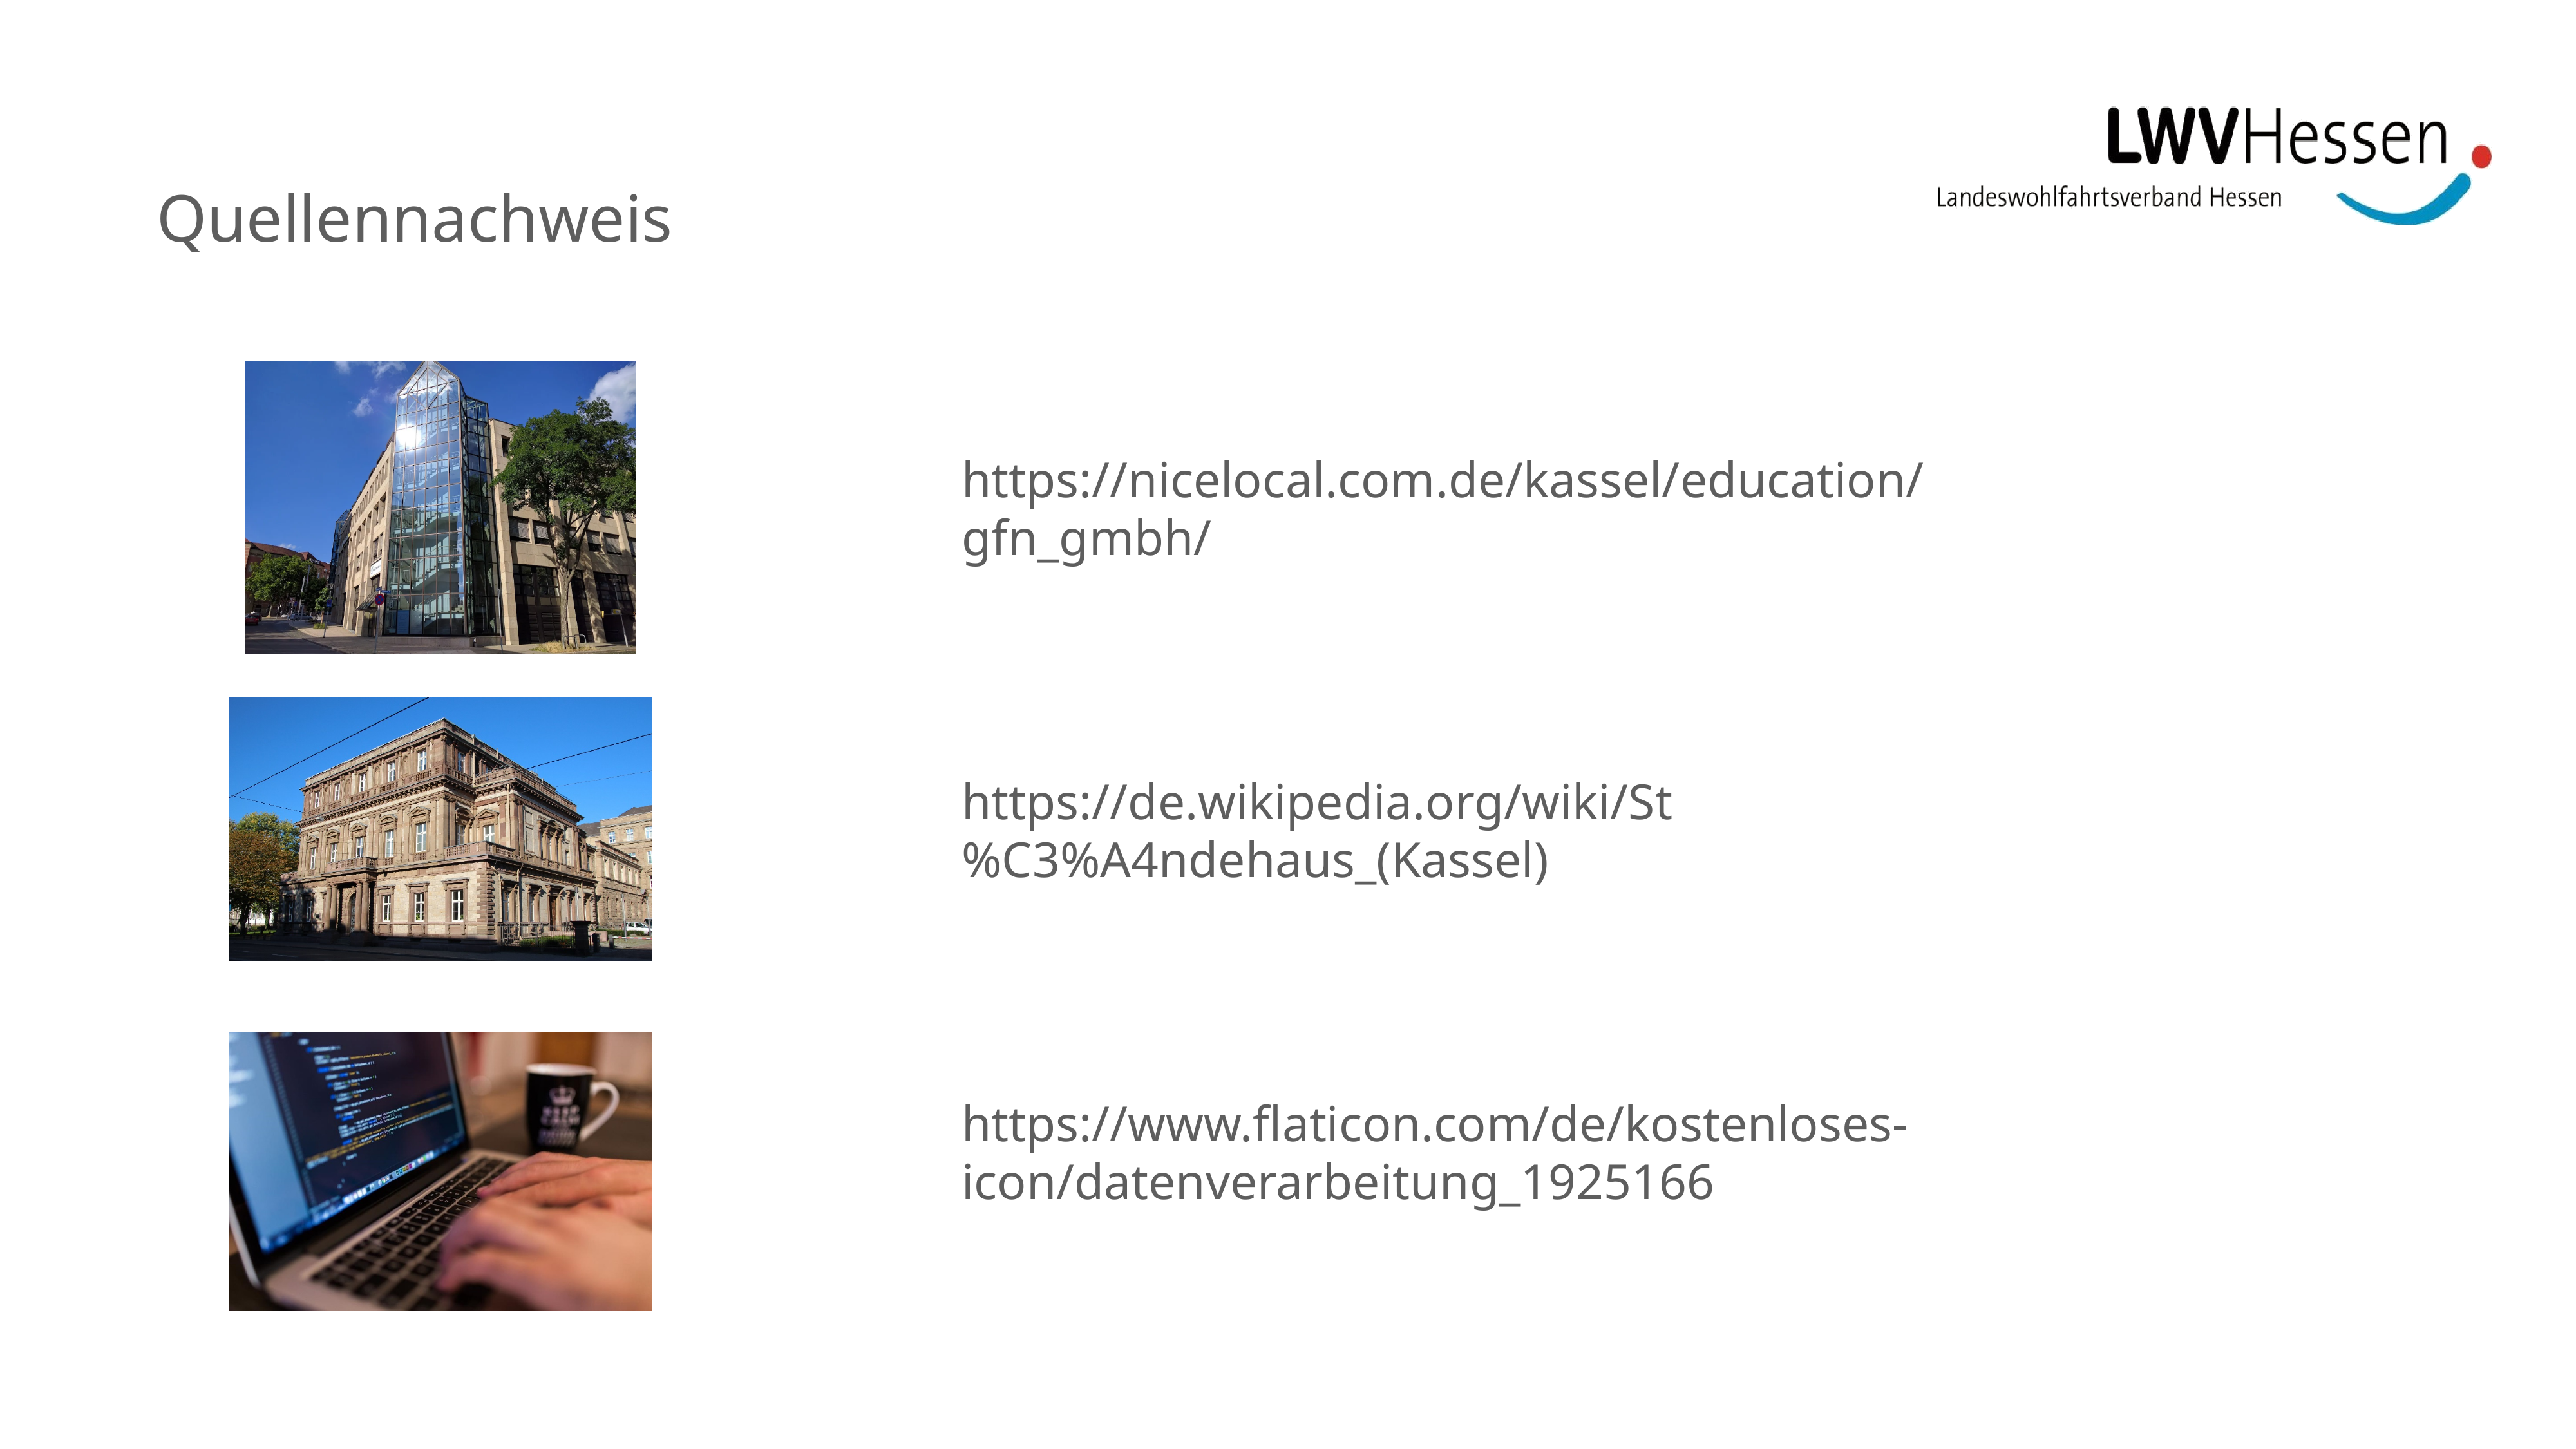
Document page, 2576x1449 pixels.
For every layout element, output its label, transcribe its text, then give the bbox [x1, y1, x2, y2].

text_box [156, 991, 781, 1311]
text_box [156, 670, 781, 989]
text_box Quellennachweis [151, 172, 679, 260]
picture [1933, 53, 2496, 225]
text_box [156, 348, 781, 667]
picture [229, 1032, 652, 1311]
text_box https://nicelocal.com.de/kassel/education/gfn_gmbh/ [956, 444, 2013, 571]
picture [245, 361, 636, 654]
picture [229, 697, 652, 961]
text_box https://www.flaticon.com/de/kostenloses-icon/datenverarbeitung_1925166 [956, 1087, 2013, 1215]
text_box https://de.wikipedia.org/wiki/St%C3%A4ndehaus_(Kassel) [956, 766, 2013, 893]
